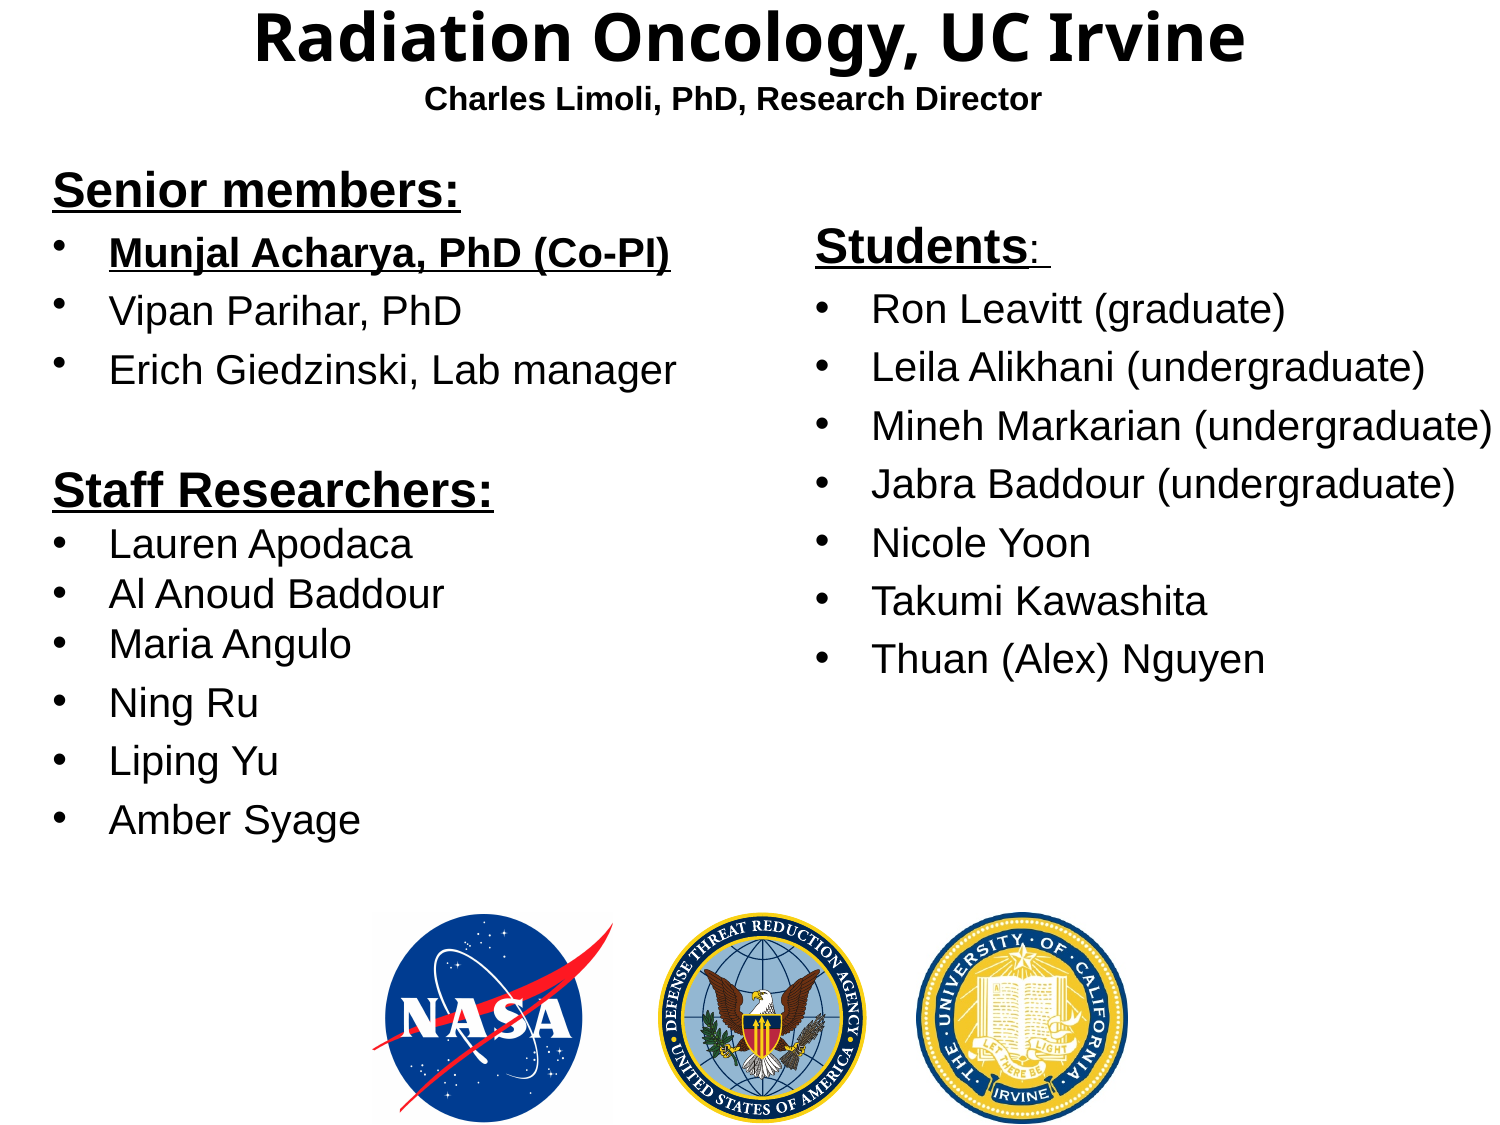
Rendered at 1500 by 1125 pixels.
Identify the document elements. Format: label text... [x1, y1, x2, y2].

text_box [372, 912, 1128, 1124]
text_box Radiation Oncology, UC Irvine [0, 0, 1500, 75]
text_box Charles Limoli, PhD, Research Director [409, 69, 1059, 125]
text_box Students: Ron Leavitt (graduate) Leila Alikhani (undergraduate) Mineh Markarian (undergraduate) Jabra Baddour (undergraduate) Nicole Yoon Takumi Kawashita Thuan (Alex) Nguyen [799, 206, 1500, 748]
text_box Senior members: Munjal Acharya, PhD (Co-PI) Vipan Parihar, PhD Erich Giedzinski, Lab manager [37, 149, 713, 400]
text_box Staff Researchers: Lauren Apodaca Al Anoud Baddour Maria Angulo Ning Ru Liping Yu Amber Syage [37, 449, 563, 825]
